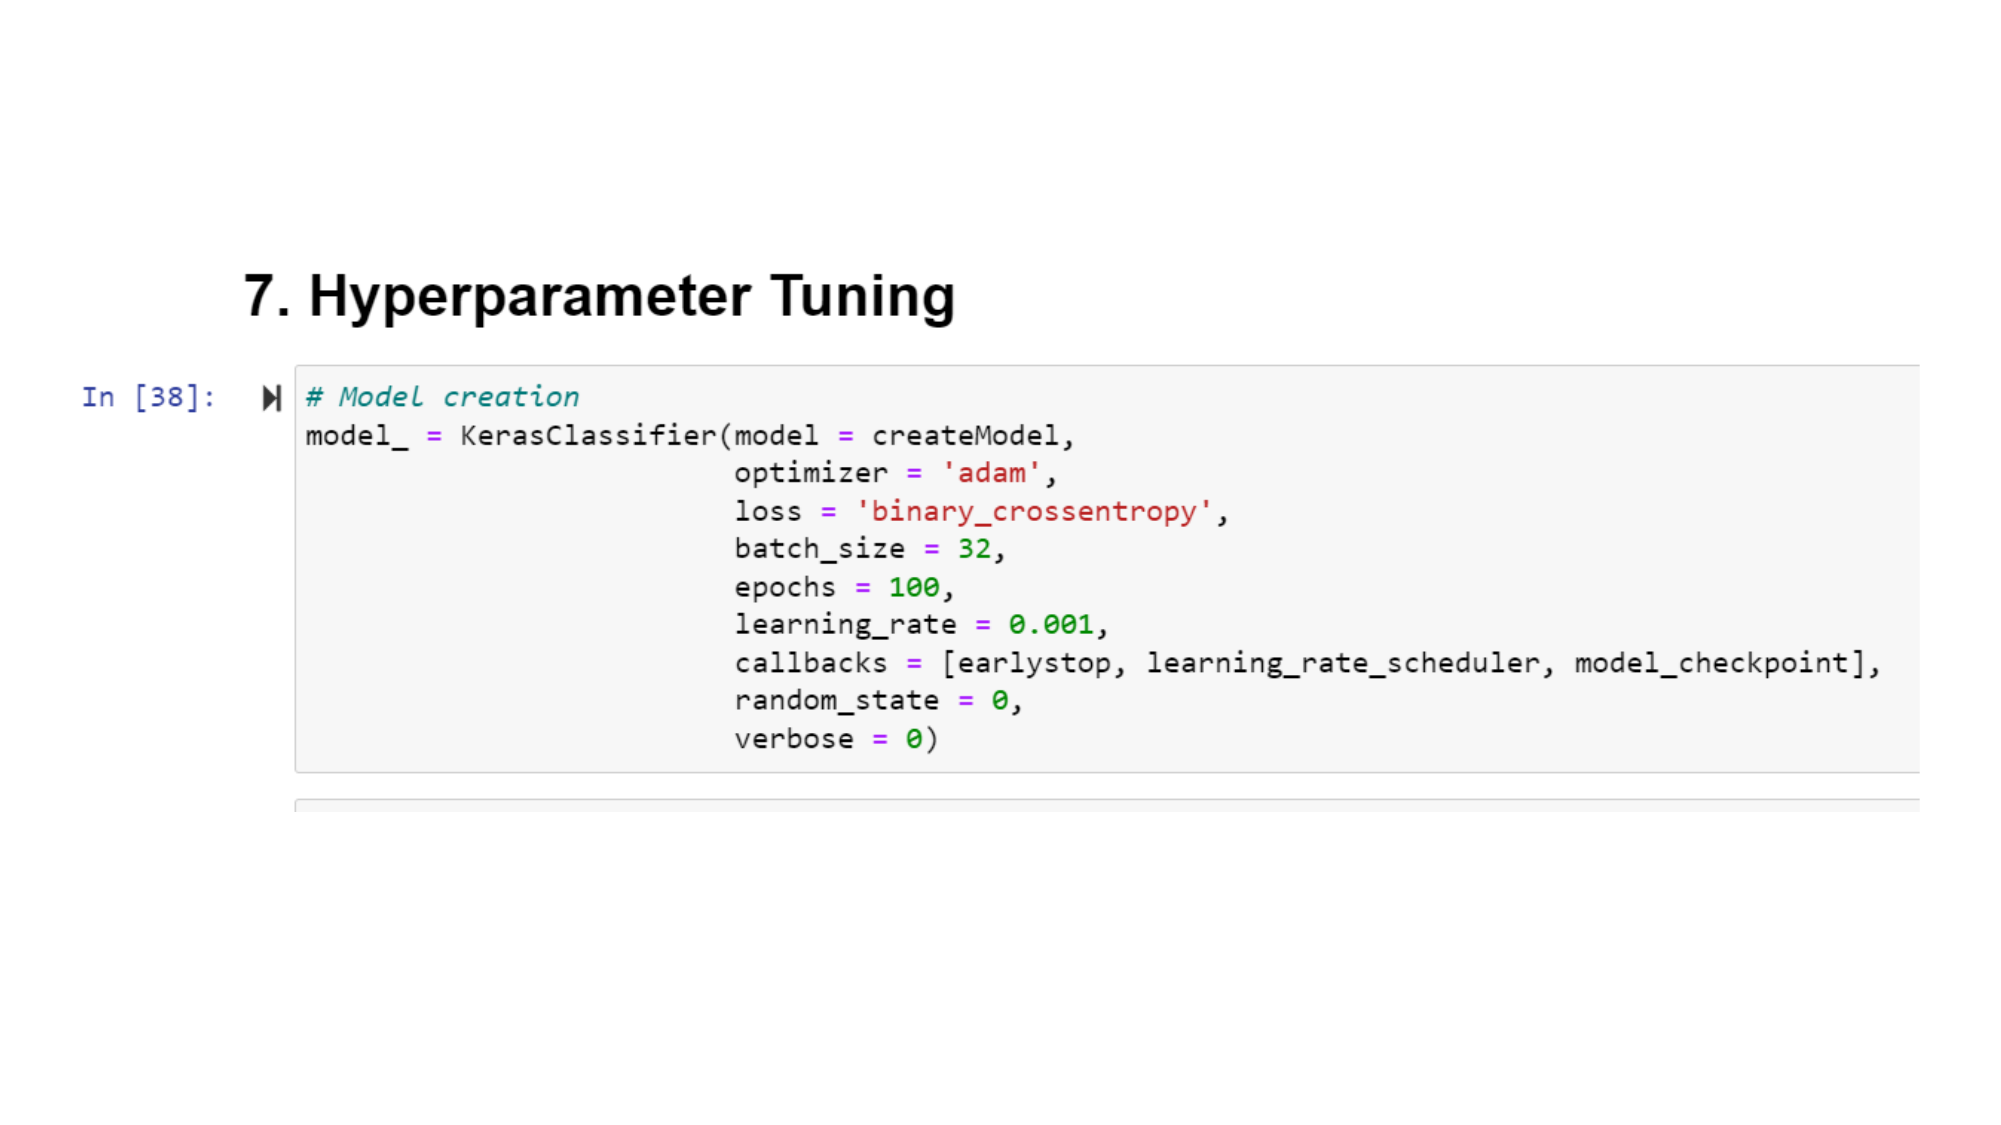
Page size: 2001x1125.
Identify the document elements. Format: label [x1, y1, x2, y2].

picture [80, 221, 1920, 812]
